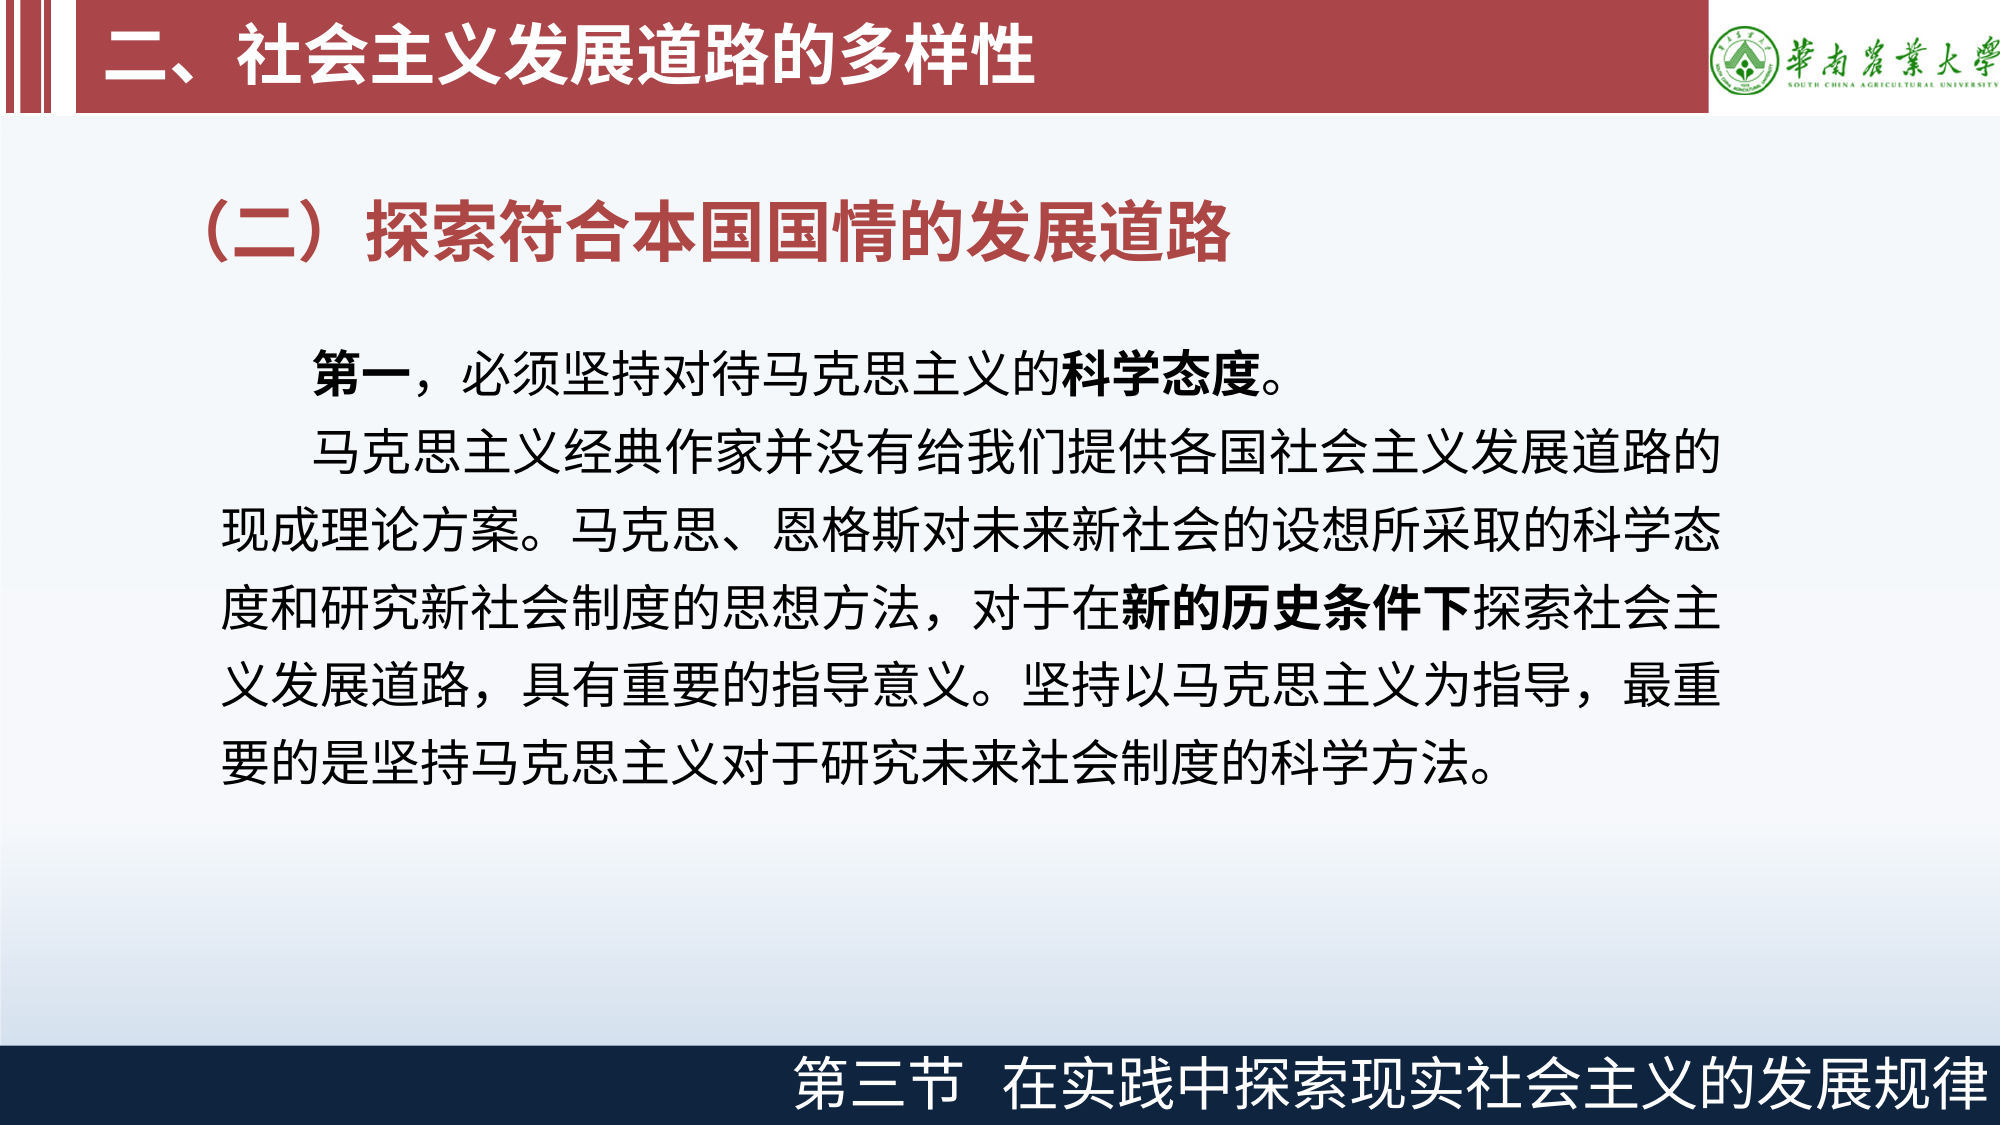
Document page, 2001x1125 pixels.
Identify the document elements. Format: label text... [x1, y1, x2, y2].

text_box [0, 1045, 2000, 1125]
text_box 在实践中探索现实社会主义的发展规律 [998, 1044, 1994, 1118]
text_box [0, 116, 2000, 1045]
text_box 第三节 [789, 1044, 969, 1118]
picture [1710, 26, 2000, 95]
text_box （二）探索符合本国国情的发展道路 第一，必须坚持对待马克思主义的科学态度。 马克思主义经典作家并没有给我们提供各国社会主义发展道路的 现成理论方案。马克思、恩格斯对未来新社会的设想所采取的科学态 度和研究新社会制度的思想方法，对于在新的历史条件下探索社会主 义发展道路，具有重要的指导意义。坚持以马克思主义为指导，最重 要的是坚持马克思主义对于研究未来社会制度的科学方法。 [162, 187, 1724, 792]
title 二、社会主义发展道路的多样性 [100, 10, 1130, 201]
